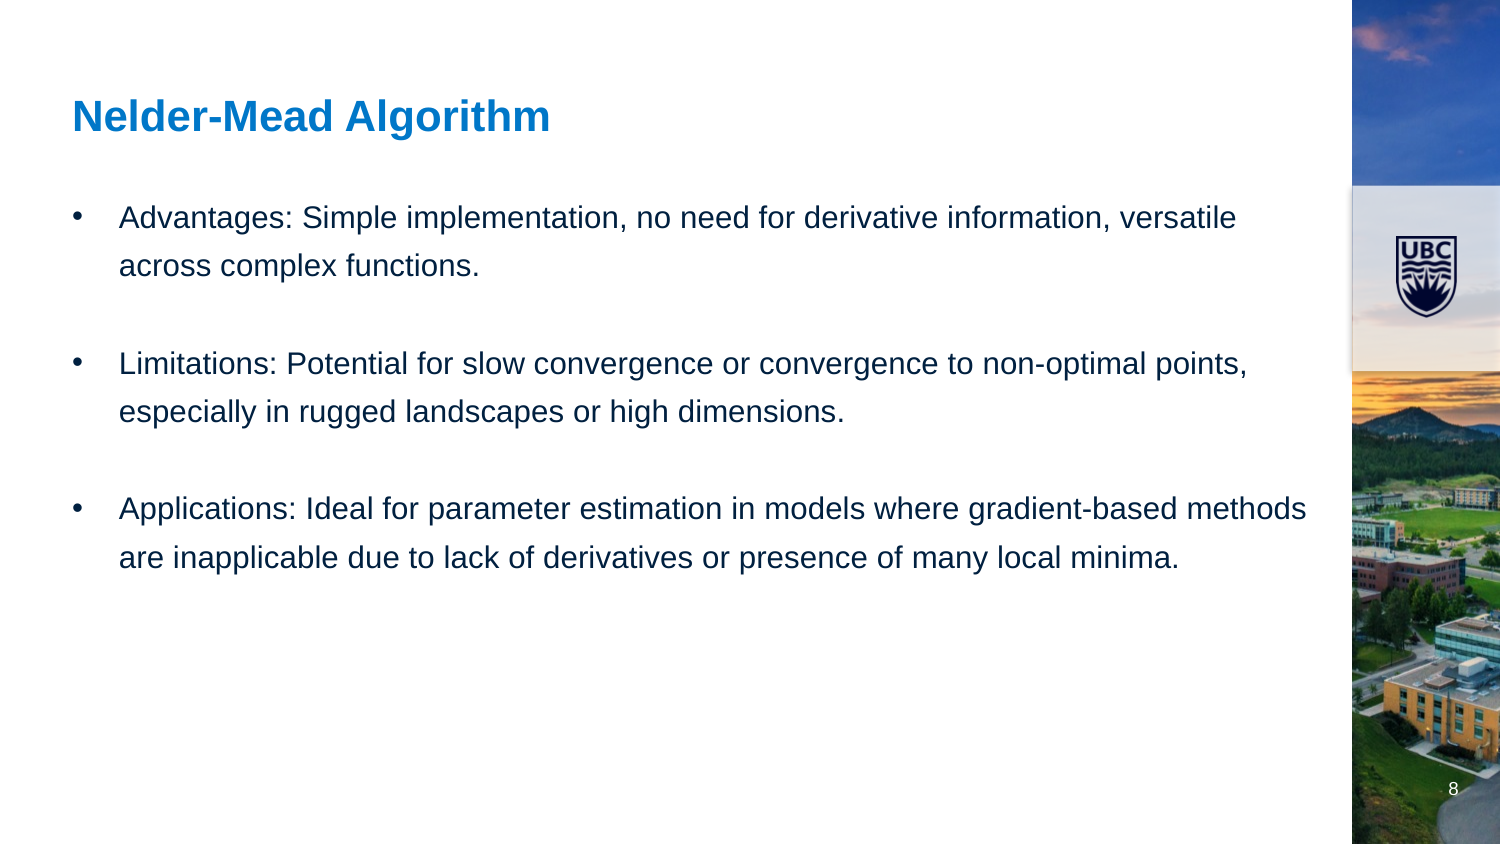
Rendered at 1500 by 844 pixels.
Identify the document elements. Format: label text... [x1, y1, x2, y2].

list Advantages: Simple implementation, no need for derivative information, versatile across complex functions. Limitations: Potential for slow convergence or convergence to non-optimal points, especially in rugged landscapes or high dimensions. Applications: Ideal for parameter estimation in models where gradient-based methods are inapplicable due to lack of derivatives or presence of many local minima. [71, 185, 1329, 788]
title Nelder-Mead Algorithm [71, 67, 1329, 170]
picture [1352, 0, 1500, 185]
picture [1396, 236, 1457, 318]
picture [1352, 372, 1500, 844]
